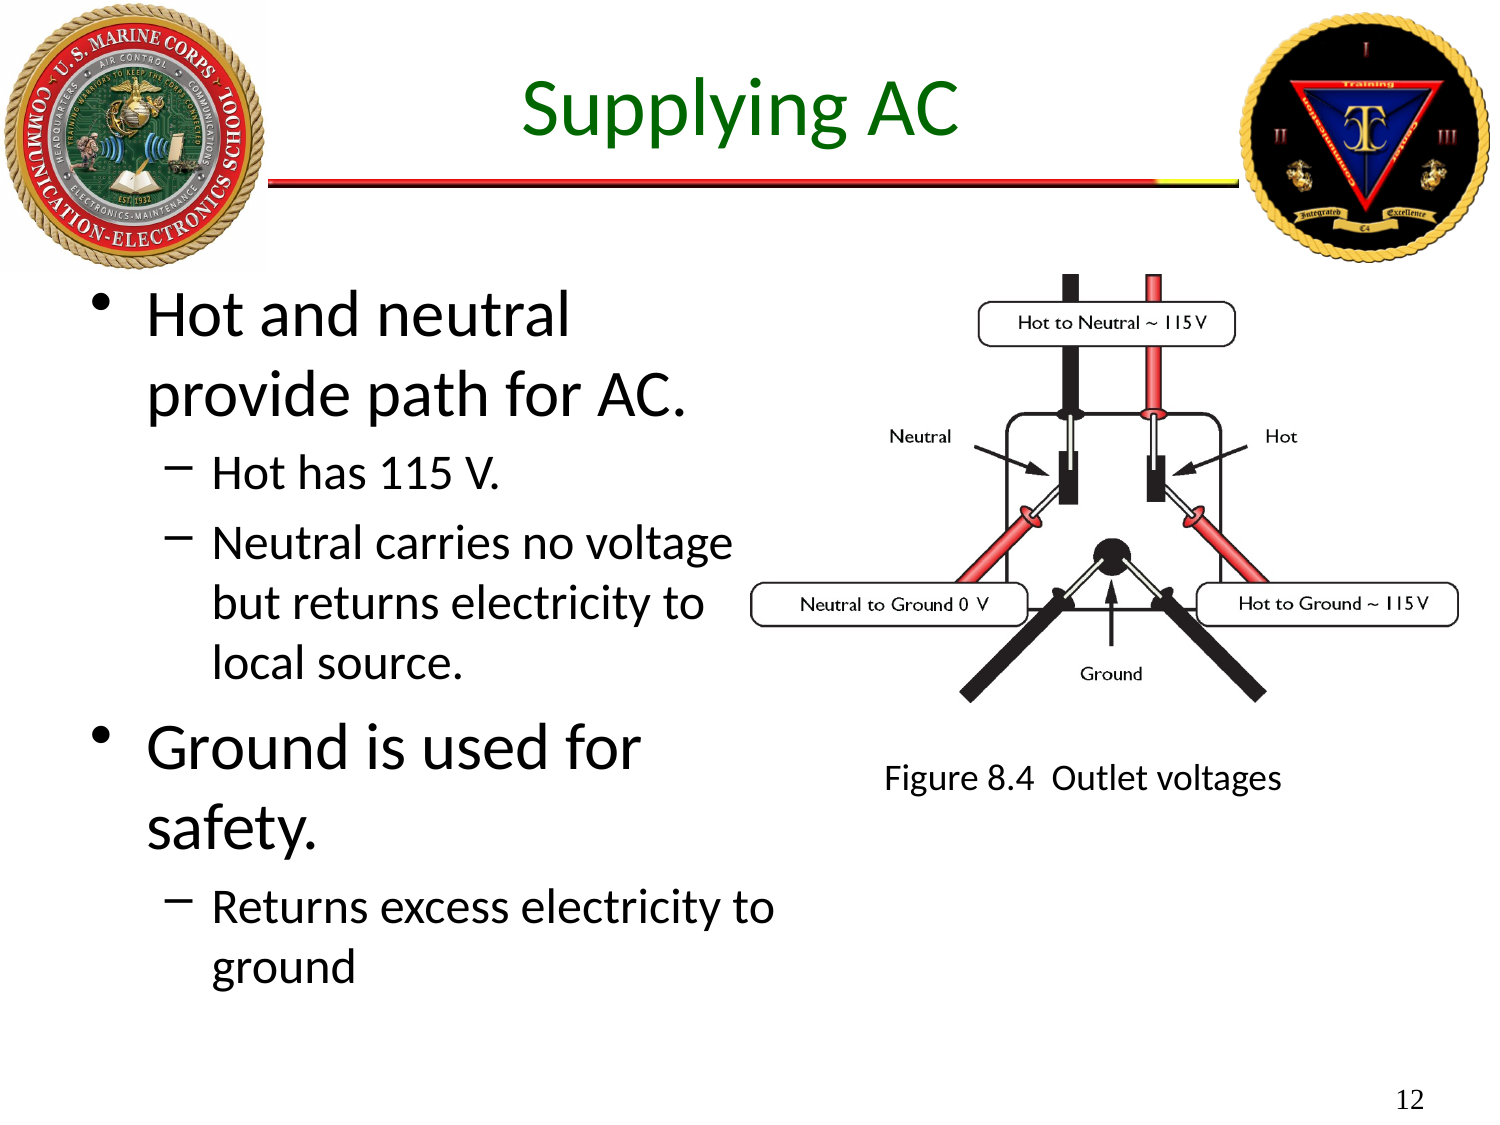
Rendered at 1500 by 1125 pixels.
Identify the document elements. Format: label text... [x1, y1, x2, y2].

picture [749, 274, 1459, 703]
picture [0, 0, 268, 274]
title Supplying AC [75, 45, 1425, 233]
text_box Figure 8.4 Outlet voltages [869, 749, 1298, 807]
list Hot and neutral provide path for AC. Hot has 115 V. Neutral carries no voltage but returns electricity to local source. Ground is used for safety. Returns excess electricity to ground [75, 262, 797, 1125]
picture [1239, 12, 1490, 263]
